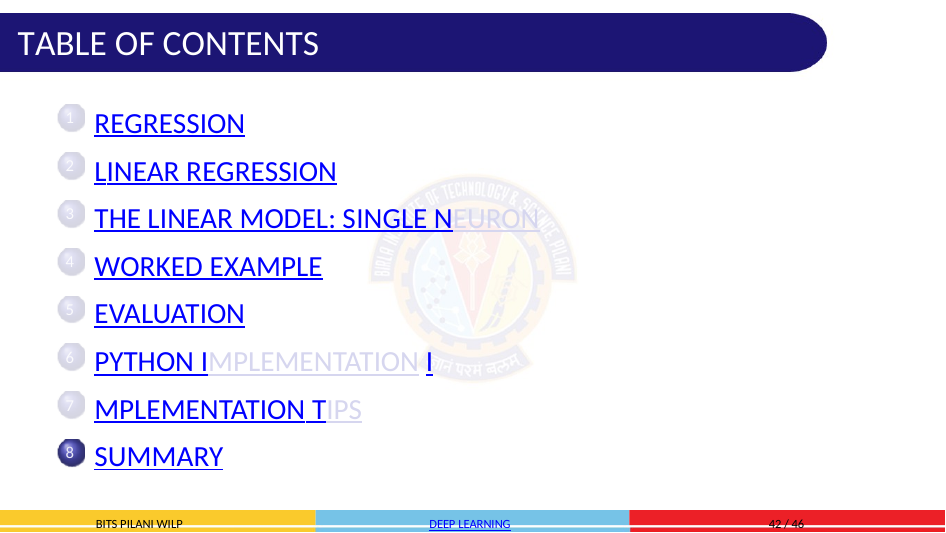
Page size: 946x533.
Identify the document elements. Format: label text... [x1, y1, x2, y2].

picture [215, 526, 427, 532]
picture [815, 526, 945, 532]
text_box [0, 509, 946, 526]
picture [526, 526, 762, 532]
title Table of Contents [13, 17, 825, 110]
text_box Regression Linear Regression The Linear Model: Single Neuron Worked Example Evaluation Python Implementation Implementation Tips Summary [92, 89, 625, 473]
picture [0, 526, 93, 532]
picture [0, 13, 945, 509]
